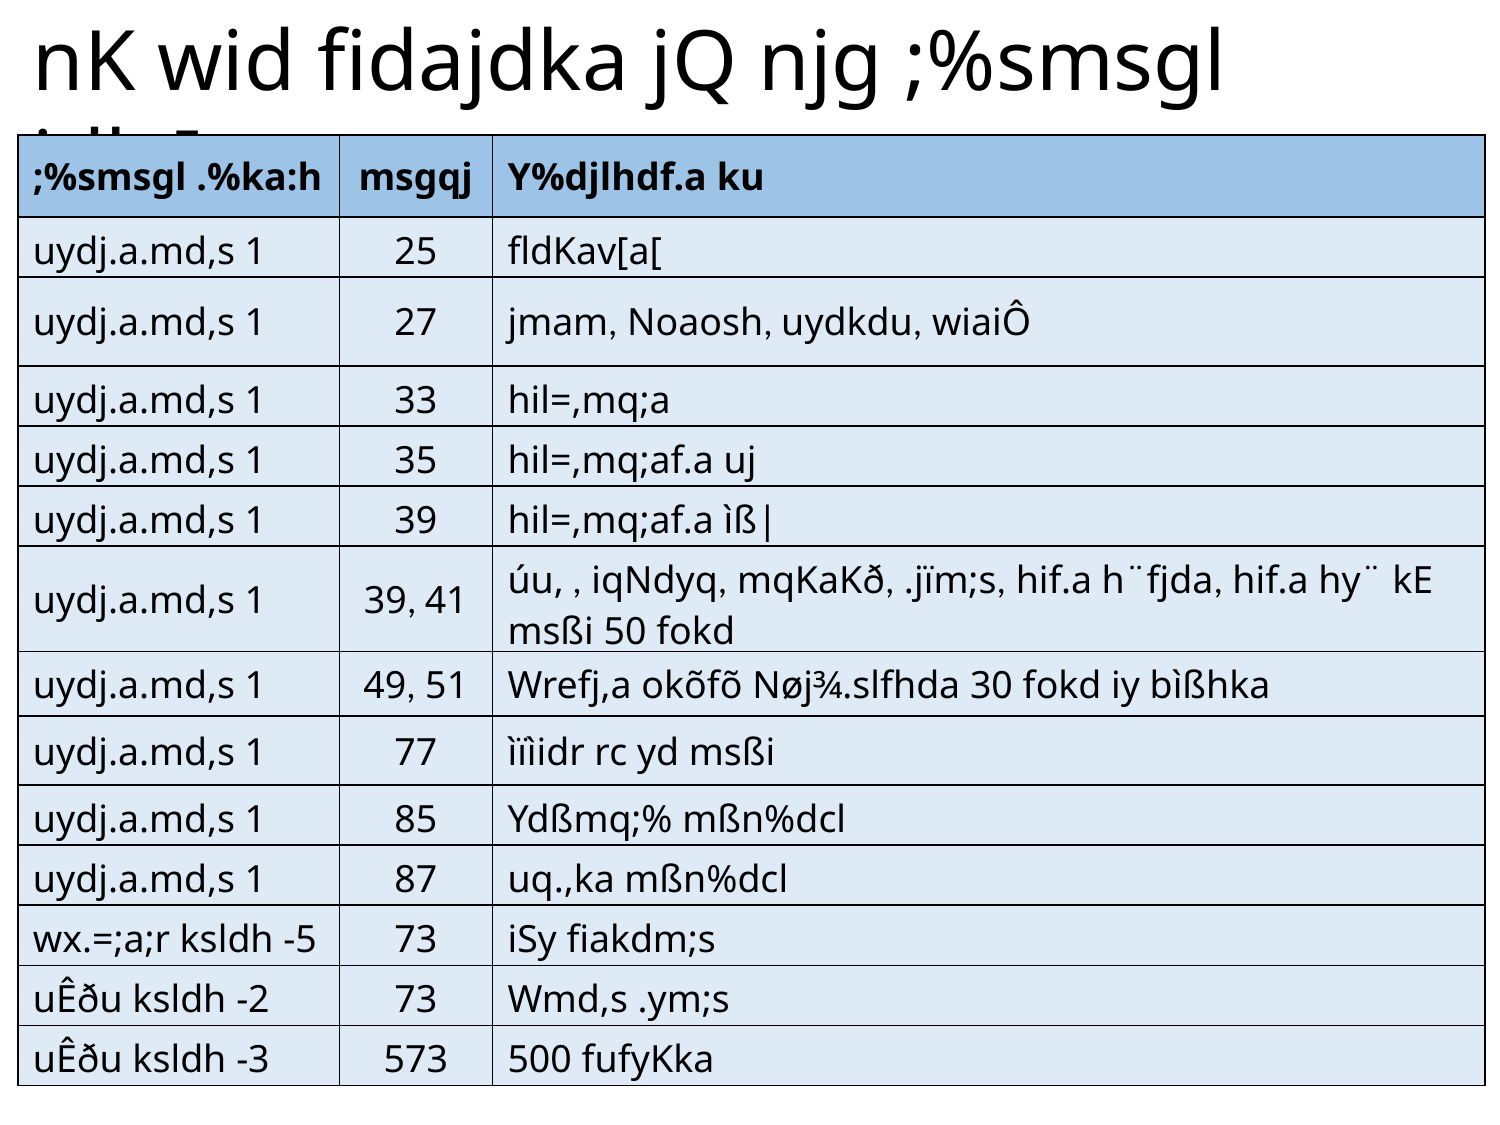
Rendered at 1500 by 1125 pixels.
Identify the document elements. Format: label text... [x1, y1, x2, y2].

table_header msgqj [340, 136, 492, 216]
table_cell uÊðu ksldh -3 [19, 1026, 339, 1085]
table_cell 27 [340, 278, 492, 365]
table_cell 39 [340, 487, 492, 545]
table_cell 25 [340, 218, 492, 276]
table_cell úu, , iqNdyq, mqKaKð, .jïm;s, hif.a h¨fjda, hif.a hy¨ kE msßi 50 fokd [493, 547, 1484, 651]
table_cell uydj.a.md,s 1 [19, 717, 339, 784]
table_cell uydj.a.md,s 1 [19, 846, 339, 904]
table_cell uydj.a.md,s 1 [19, 427, 339, 485]
table_cell 33 [340, 367, 492, 425]
table_cell hil=,mq;a [493, 367, 1484, 425]
table_cell uydj.a.md,s 1 [19, 547, 339, 651]
table_cell 39, 41 [340, 547, 492, 651]
table_cell 500 fufyKka [493, 1026, 1484, 1085]
table_cell 573 [340, 1026, 492, 1085]
table_cell 35 [340, 427, 492, 485]
table_cell uq.,ka mßn%dcl [493, 846, 1484, 904]
table_cell uydj.a.md,s 1 [19, 278, 339, 365]
table_header Y%djlhdf.a ku [493, 136, 1484, 216]
table_cell uydj.a.md,s 1 [19, 218, 339, 276]
text_box nK wid fidajdka jQ njg ;%smsgl idlaIs [17, 0, 1424, 134]
table_cell 77 [340, 717, 492, 784]
table_cell 73 [340, 906, 492, 965]
table_cell hil=,mq;af.a ìß| [493, 487, 1484, 545]
table_cell ìïìidr rc yd msßi [493, 717, 1484, 784]
table_cell 85 [340, 786, 492, 844]
table_cell iSy fiakdm;s [493, 906, 1484, 965]
table_cell 73 [340, 966, 492, 1025]
table_cell fldKav[a[ [493, 218, 1484, 276]
table_cell uÊðu ksldh -2 [19, 966, 339, 1025]
table_cell uydj.a.md,s 1 [19, 652, 339, 715]
table_cell hil=,mq;af.a uj [493, 427, 1484, 485]
table_cell Wmd,s .ym;s [493, 966, 1484, 1025]
table_cell uydj.a.md,s 1 [19, 786, 339, 844]
table_cell uydj.a.md,s 1 [19, 367, 339, 425]
table_cell Ydßmq;% mßn%dcl [493, 786, 1484, 844]
table_cell uydj.a.md,s 1 [19, 487, 339, 545]
table_cell 49, 51 [340, 652, 492, 715]
table_cell Wrefj,a okõfõ Nøj¾.slfhda 30 fokd iy bìßhka [493, 652, 1484, 715]
table_header ;%smsgl .%ka:h [19, 136, 339, 216]
table_cell wx.=;a;r ksldh -5 [19, 906, 339, 965]
table_cell 87 [340, 846, 492, 904]
table_cell jmam, Noaosh, uydkdu, wiaiÔ [493, 278, 1484, 365]
